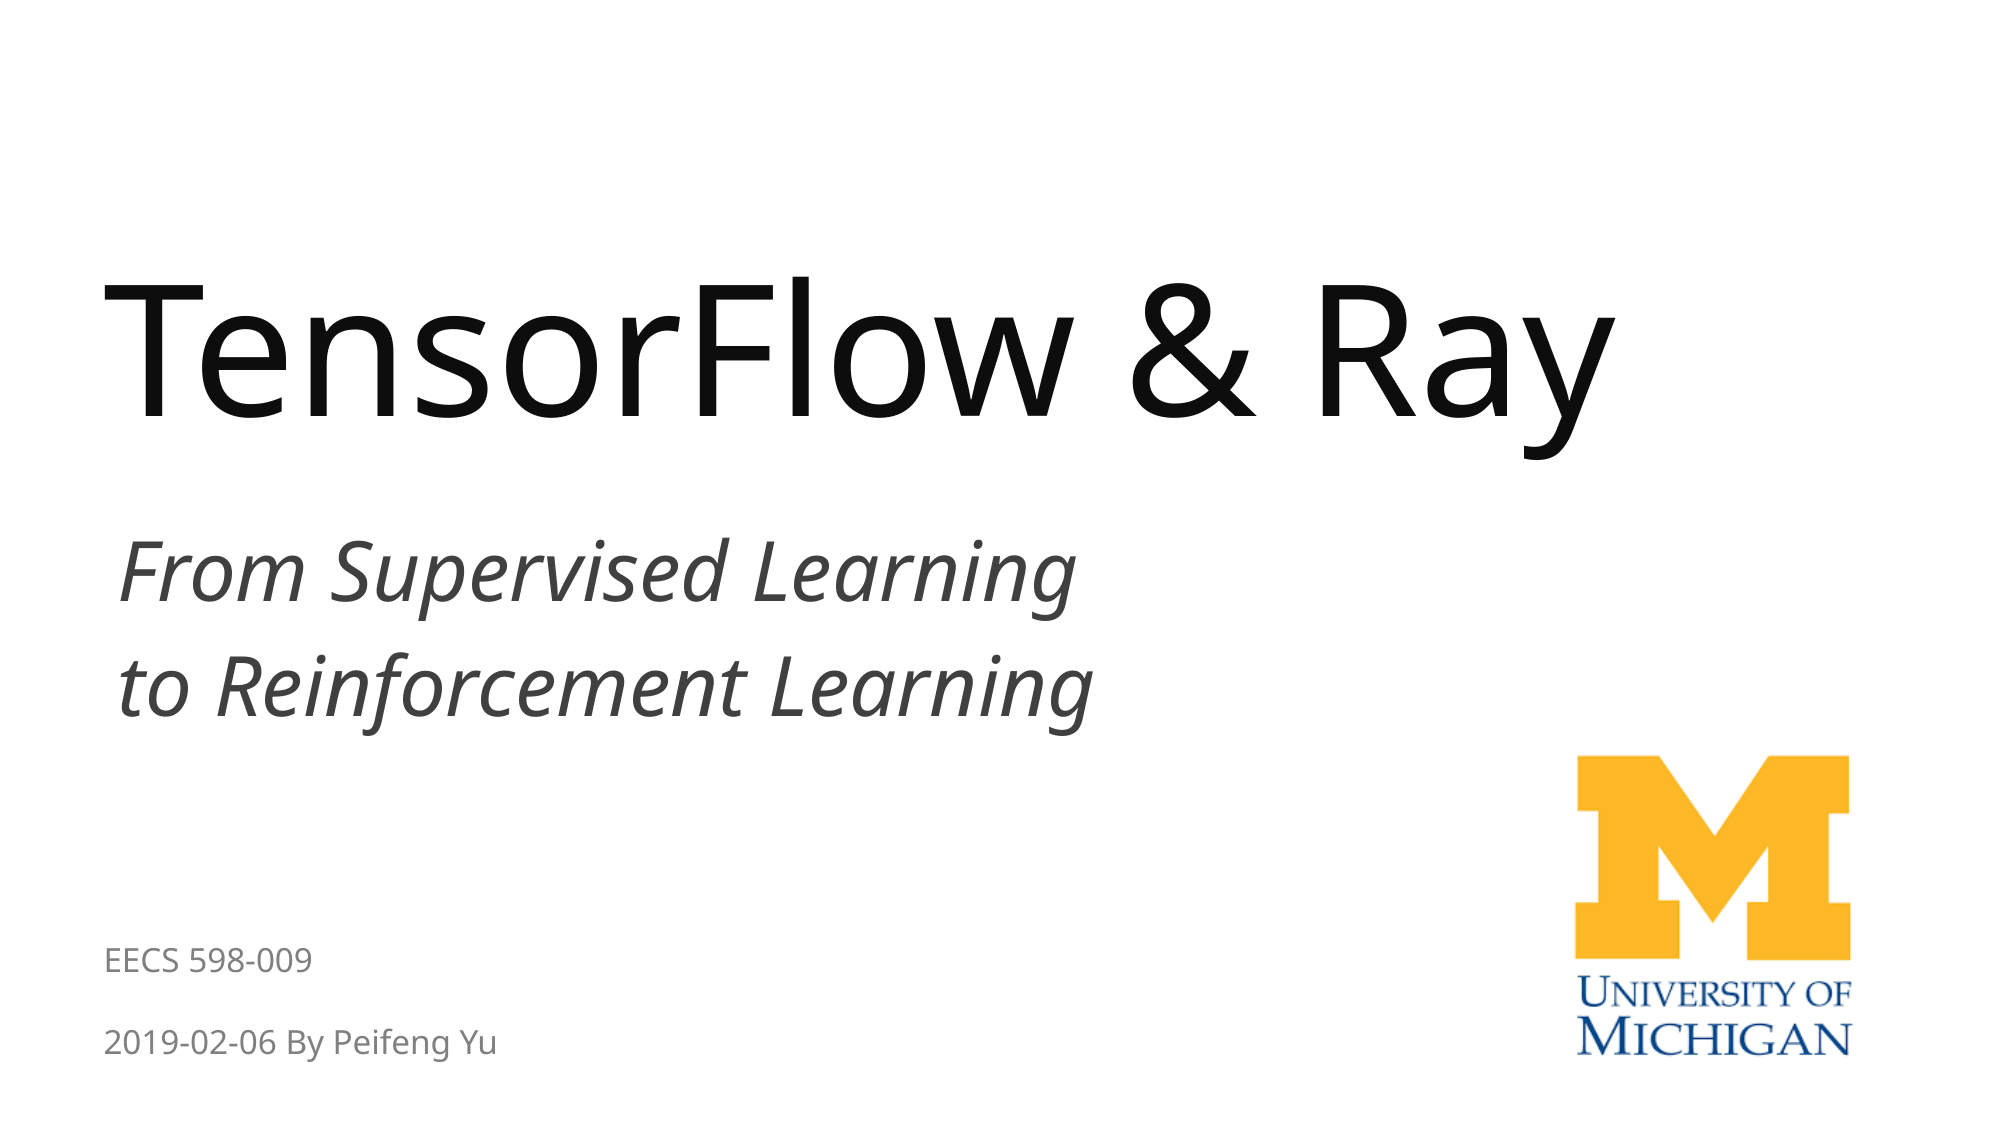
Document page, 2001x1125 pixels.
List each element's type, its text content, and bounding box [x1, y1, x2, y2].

text_box EECS 598-009 2019-02-06 By Peifeng Yu [88, 929, 1226, 1072]
text_box From Supervised Learning to Reinforcement Learning [103, 522, 1409, 756]
text_box TensorFlow & Ray [88, 225, 1866, 461]
picture [1565, 737, 1866, 1072]
